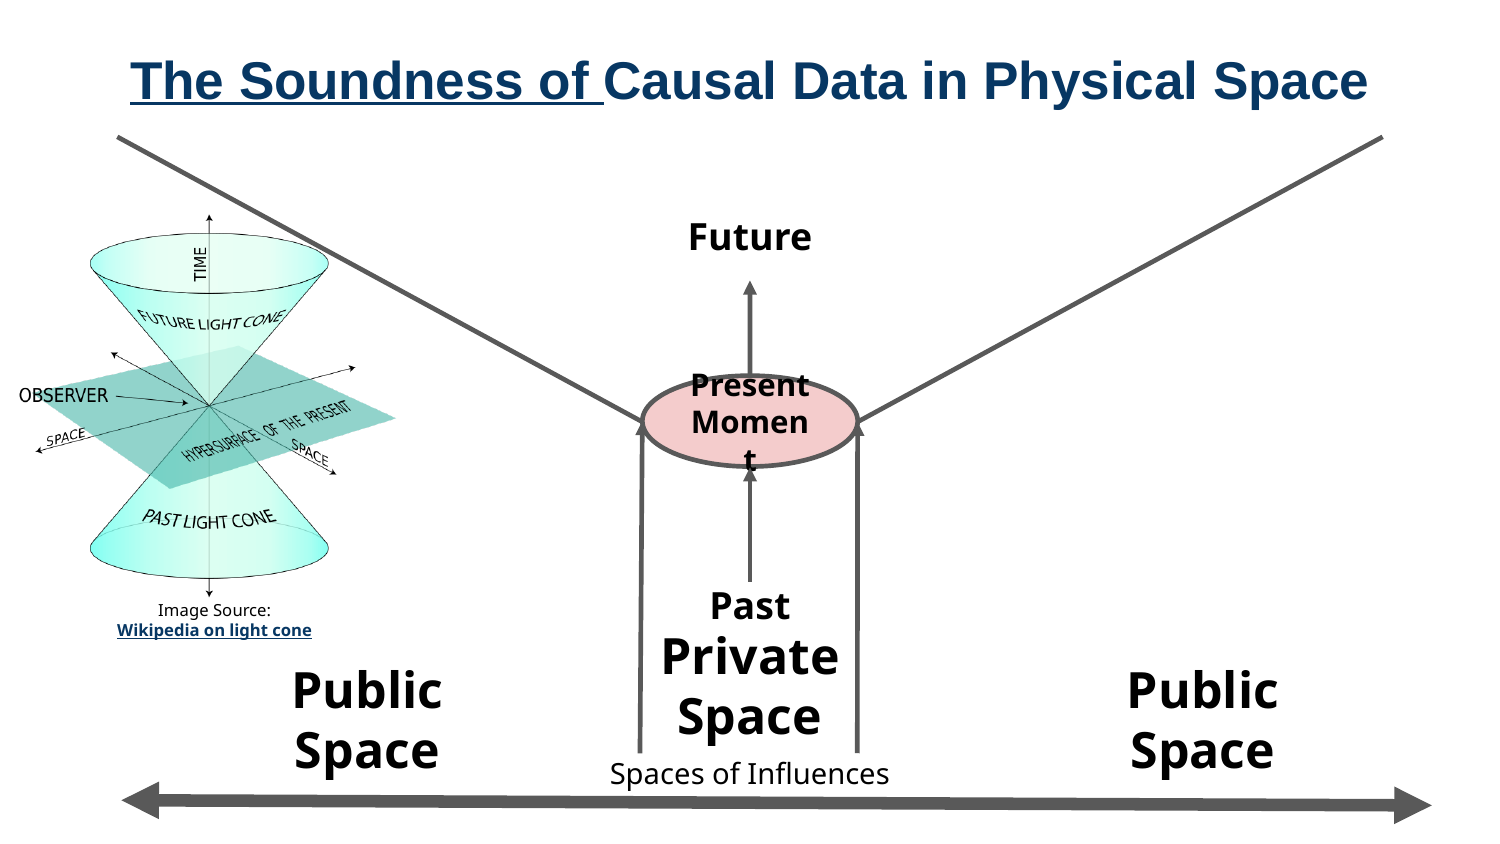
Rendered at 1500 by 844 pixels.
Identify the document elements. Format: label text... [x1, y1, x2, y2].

picture [9, 202, 409, 610]
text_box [857, 136, 1383, 423]
text_box Private Space [862, 638, 868, 730]
text_box Present Moment [646, 375, 852, 467]
title The Soundness of Causal Data in Physical Space [51, 31, 1449, 126]
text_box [117, 136, 643, 423]
text_box Past [647, 581, 852, 628]
text_box Public Space [249, 672, 485, 764]
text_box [121, 799, 1433, 806]
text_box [639, 420, 643, 754]
text_box Image Source: Wikipedia on light cone [49, 618, 385, 659]
text_box Public Space [1014, 672, 1392, 764]
text_box Future [646, 189, 852, 281]
text_box Private Space [647, 638, 852, 730]
text_box Spaces of Influences [381, 740, 1119, 798]
